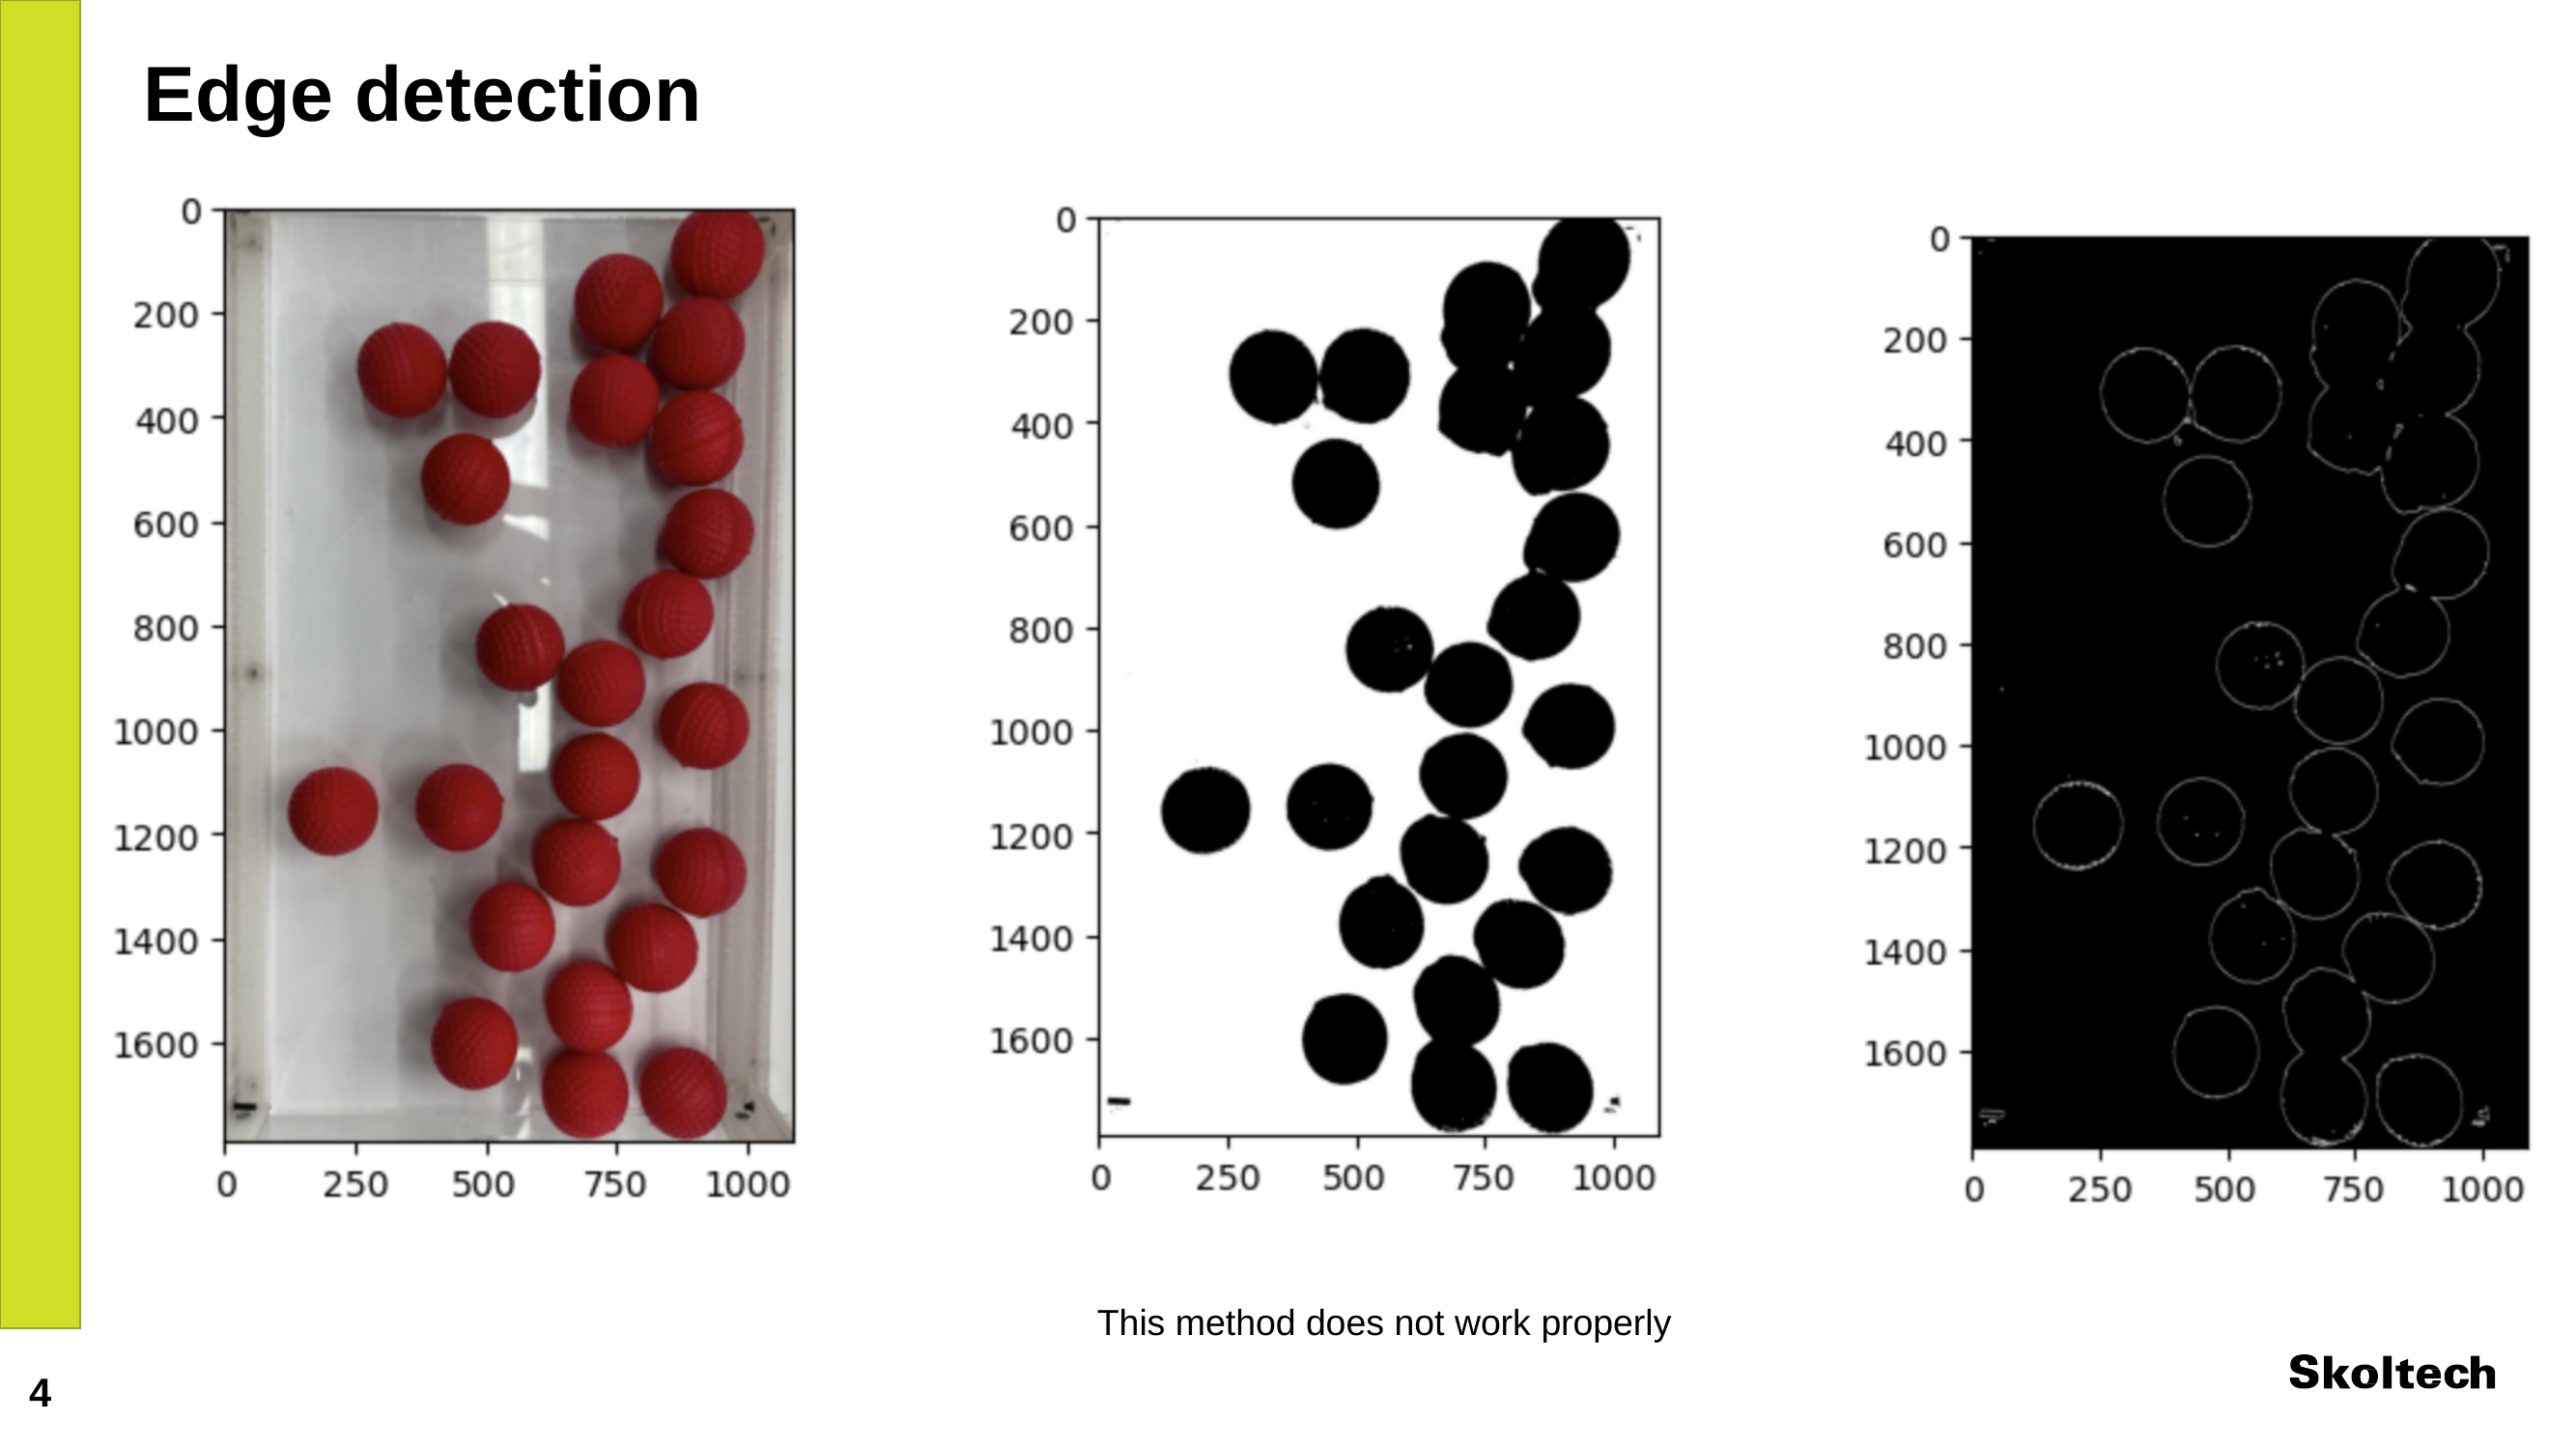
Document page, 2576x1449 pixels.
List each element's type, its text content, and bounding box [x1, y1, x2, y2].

title Edge detection [128, 46, 2544, 146]
text_box 4 [10, 1364, 71, 1438]
text_box [0, 0, 81, 1329]
picture [961, 183, 1676, 1212]
picture [92, 181, 806, 1212]
picture [1846, 217, 2544, 1208]
text_box This method does not work properly [1083, 1292, 1686, 1350]
